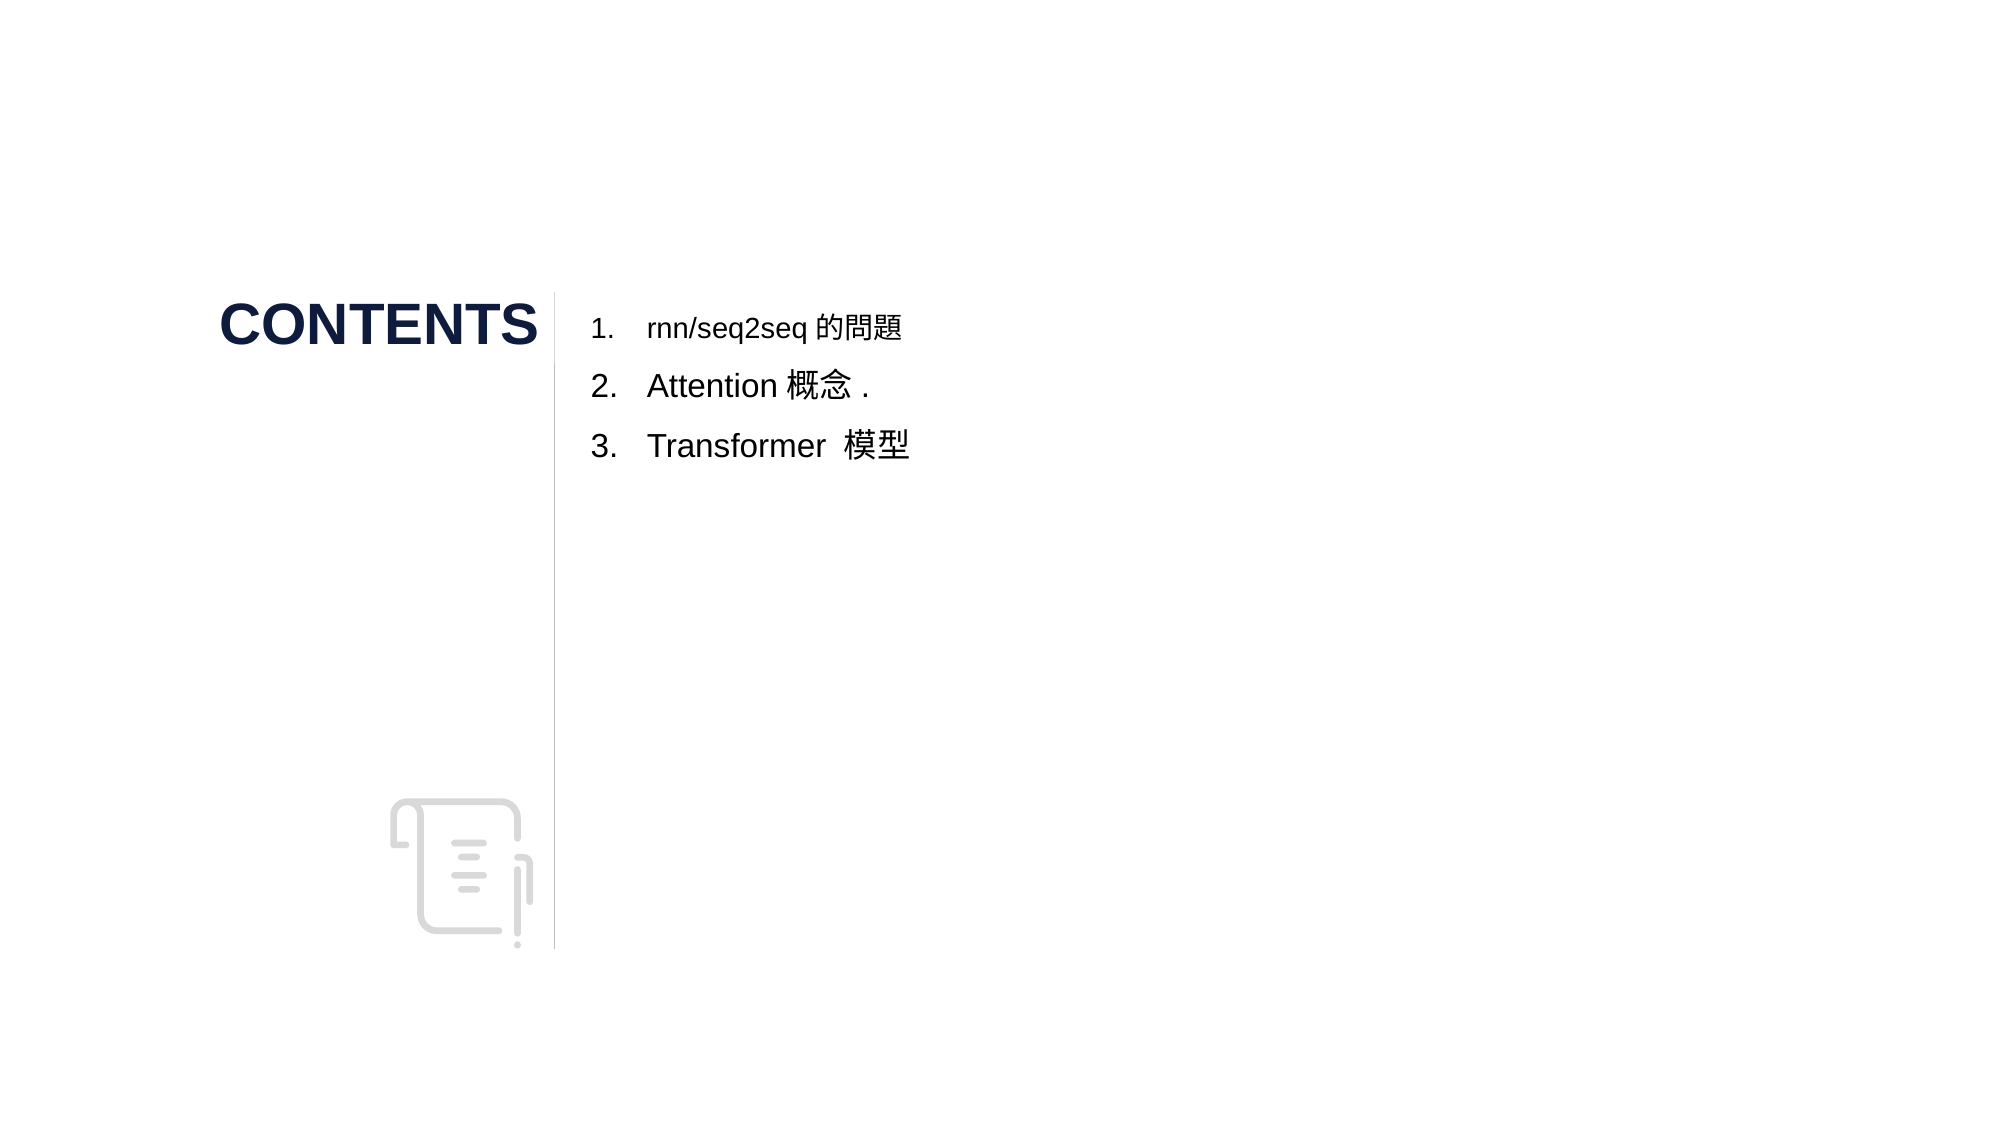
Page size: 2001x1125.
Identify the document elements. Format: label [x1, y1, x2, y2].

text_box [124, 278, 1890, 949]
